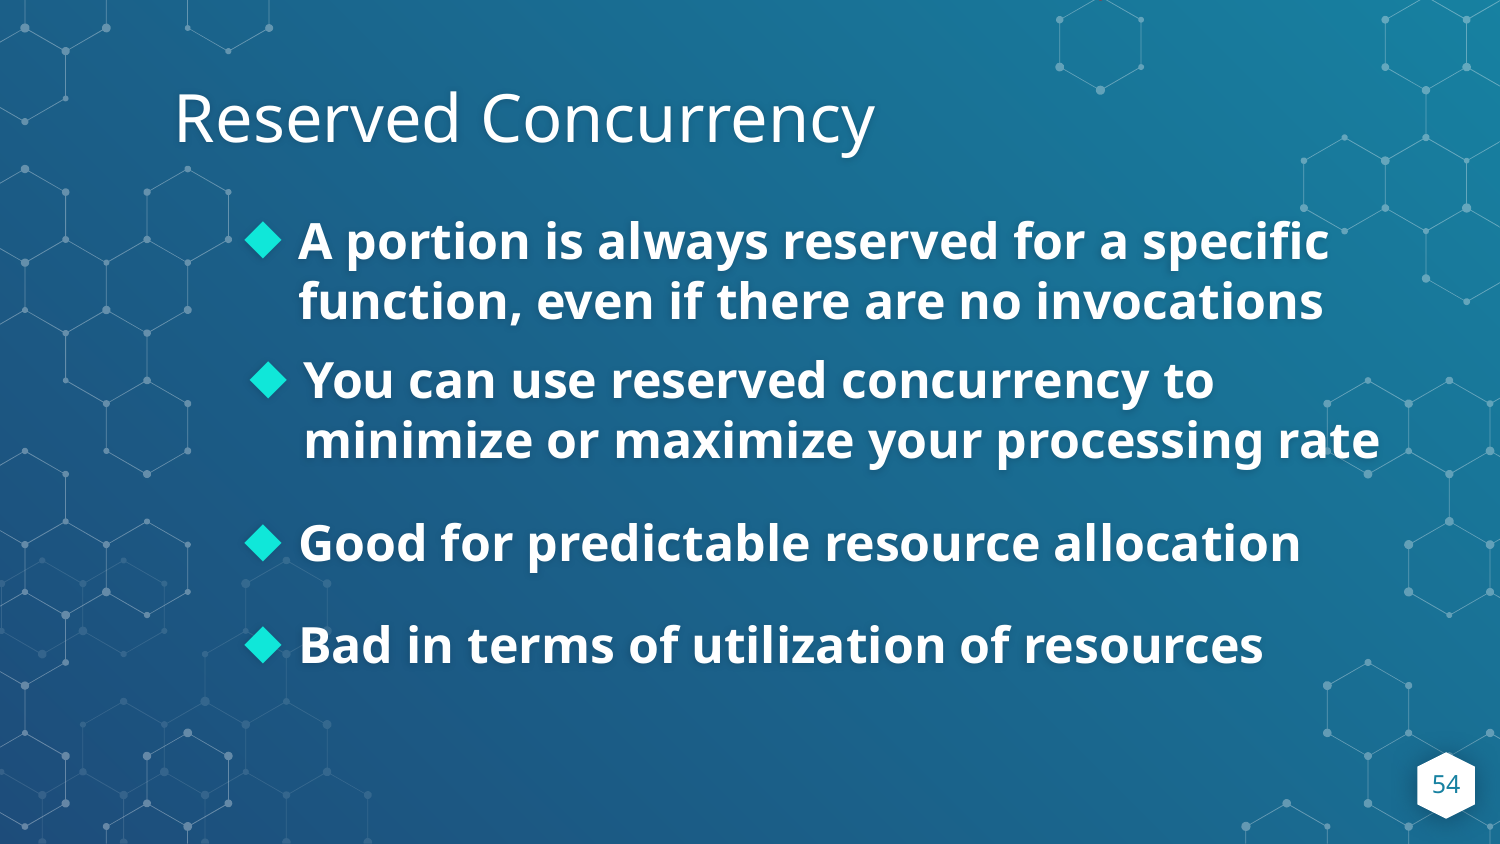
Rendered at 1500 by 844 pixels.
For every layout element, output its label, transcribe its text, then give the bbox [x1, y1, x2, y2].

slide_number ‹#› [1417, 752, 1475, 819]
title Reserved Concurrency [174, 92, 1359, 150]
list You can use reserved concurrency to minimize or maximize your processing rate [228, 349, 1448, 477]
list Bad in terms of utilization of resources [223, 613, 1443, 735]
list Good for predictable resource allocation [223, 511, 1443, 579]
list A portion is always reserved for a specific function, even if there are no invocations [223, 209, 1443, 277]
